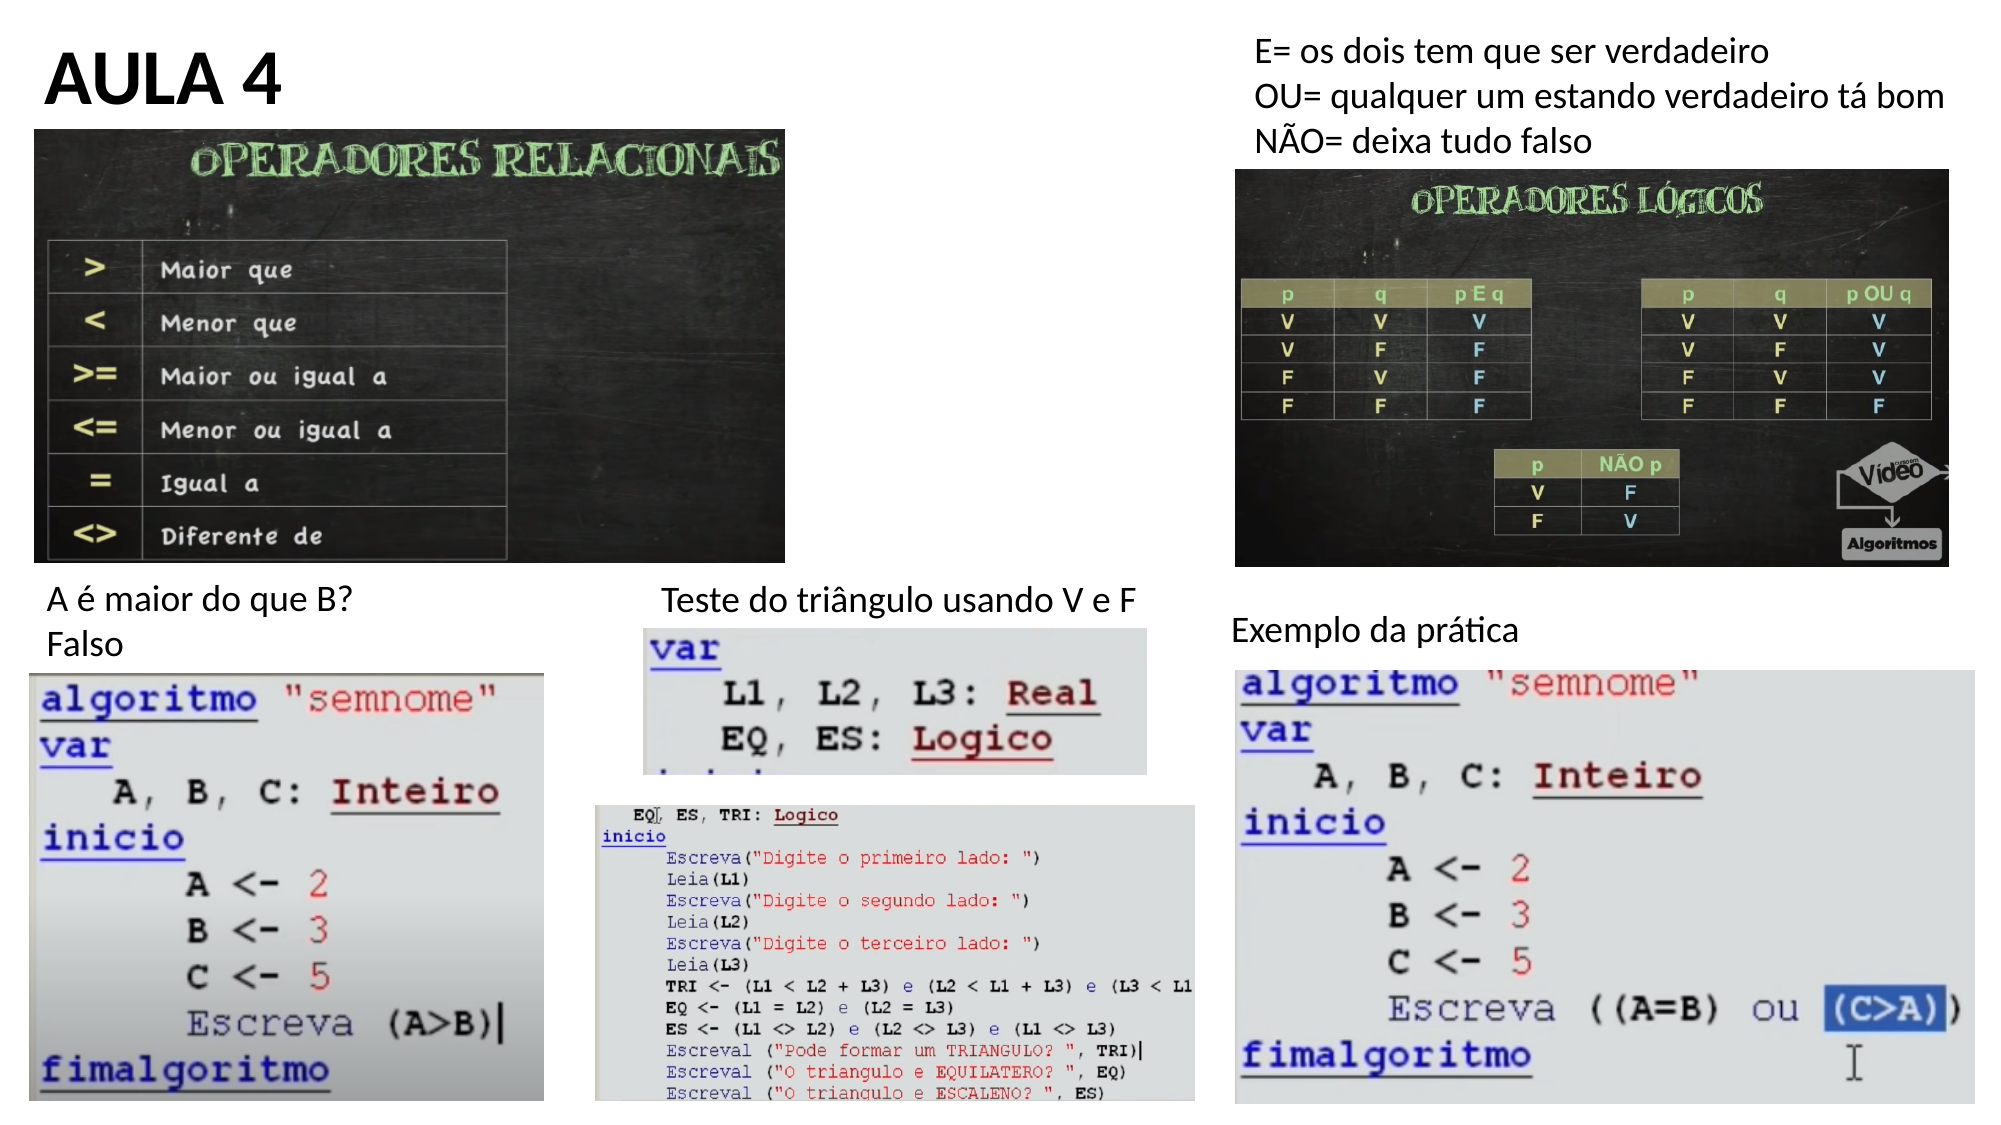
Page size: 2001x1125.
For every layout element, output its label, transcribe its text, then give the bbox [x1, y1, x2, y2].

text_box Exemplo da prática [1216, 597, 1535, 658]
picture [34, 129, 785, 563]
picture [595, 805, 1195, 1101]
picture [643, 628, 1147, 775]
text_box AULA 4 [29, 18, 494, 129]
picture [1235, 670, 1975, 1104]
text_box E= os dois tem que ser verdadeiro OU= qualquer um estando verdadeiro tá bom NÃO= deixa tudo falso [1239, 18, 1962, 169]
picture [29, 673, 544, 1101]
text_box Teste do triângulo usando V e F [646, 567, 1153, 628]
text_box A é maior do que B? Falso [31, 522, 370, 672]
picture [1235, 169, 1949, 567]
